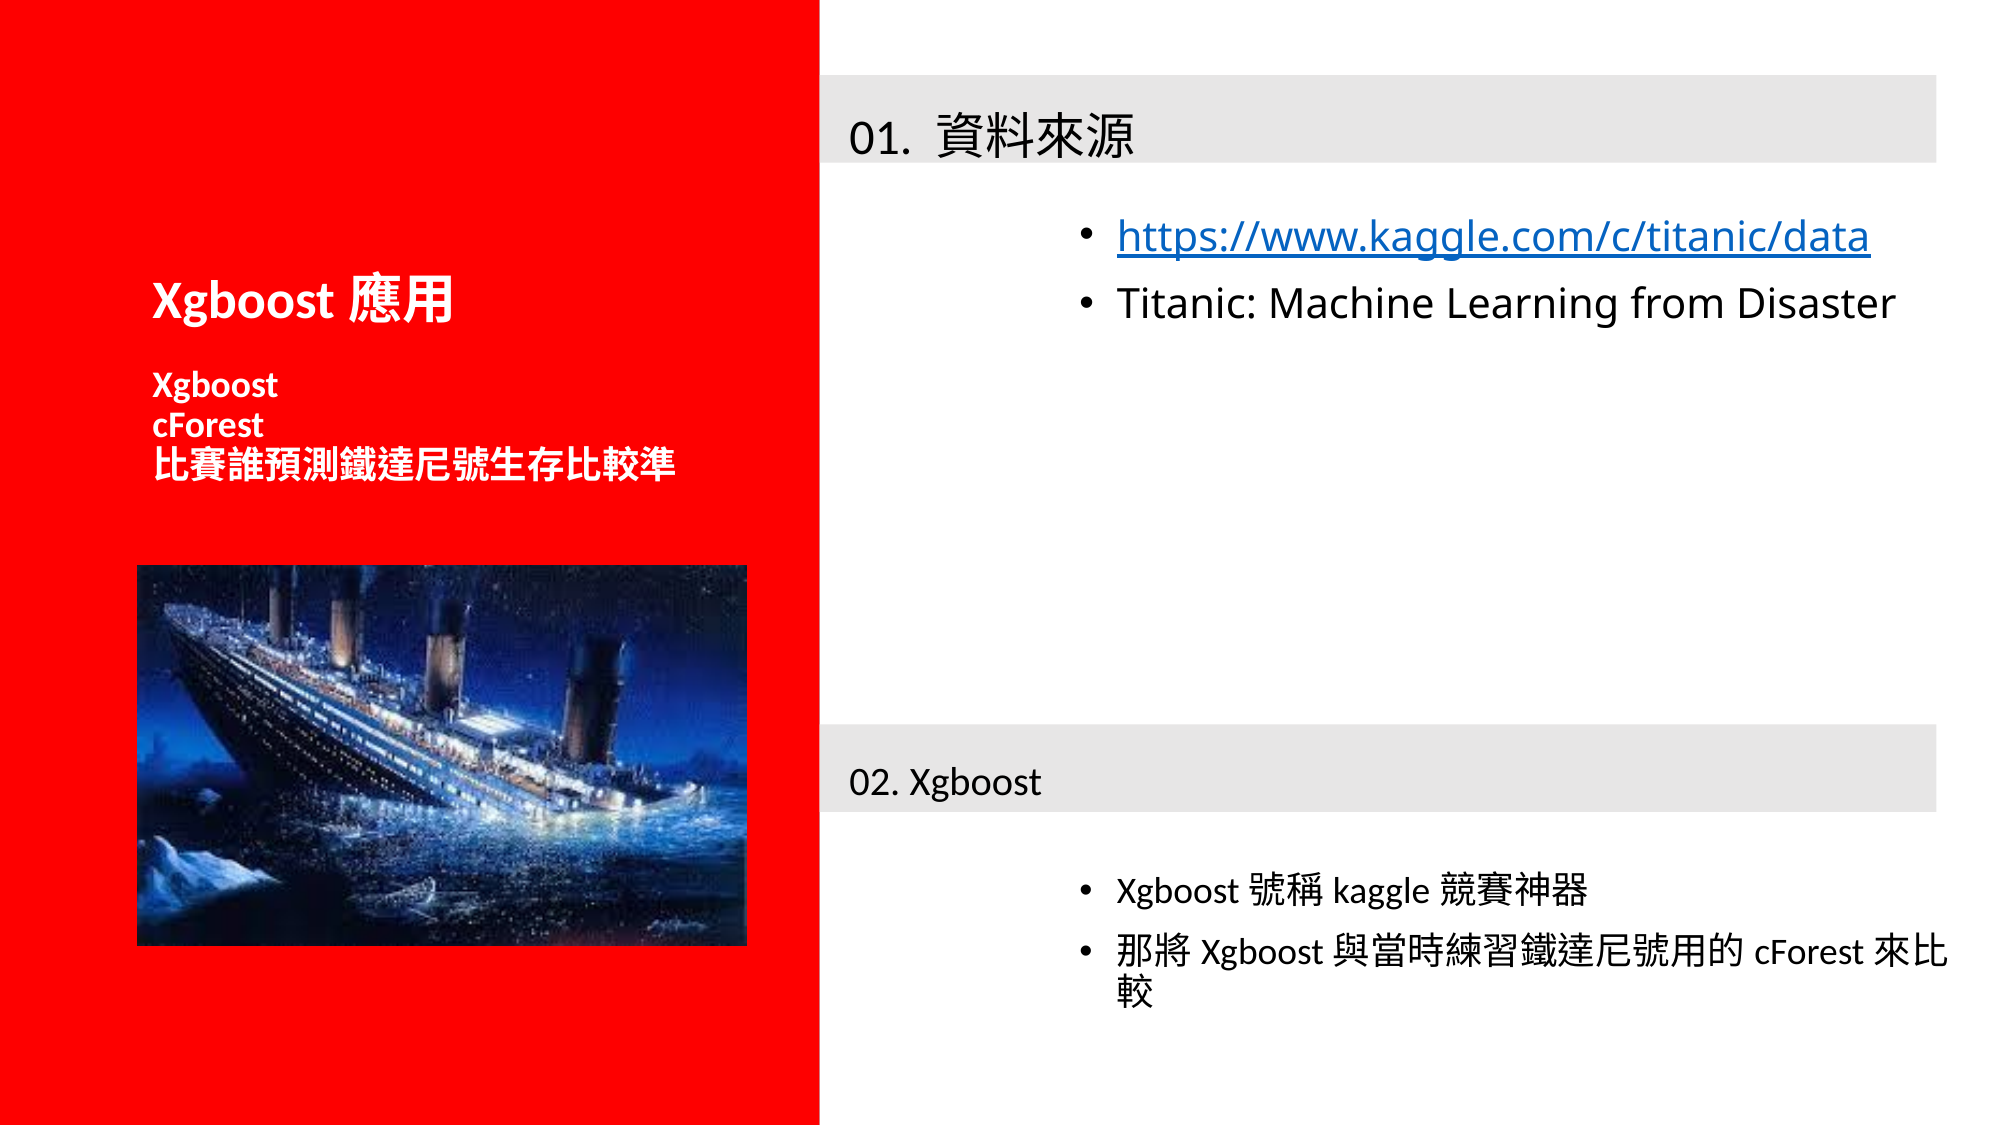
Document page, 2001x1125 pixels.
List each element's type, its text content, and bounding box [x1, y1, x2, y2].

list 01. 資料來源 [834, 84, 1280, 163]
title Xgboost應用 [137, 75, 783, 338]
picture [137, 565, 747, 946]
list Xgboost cForest 比賽誰預測鐵達尼號生存比較準 [137, 357, 783, 983]
text_box [0, 0, 820, 1125]
list Xgboost號稱kaggle競賽神器 那將Xgboost與當時練習鐵達尼號用的cForest來比較 [1064, 863, 1971, 1125]
list https://www.kaggle.com/c/titanic/data Titanic: Machine Learning from Disaster [1064, 202, 1971, 496]
list 02. Xgboost [834, 732, 1280, 811]
